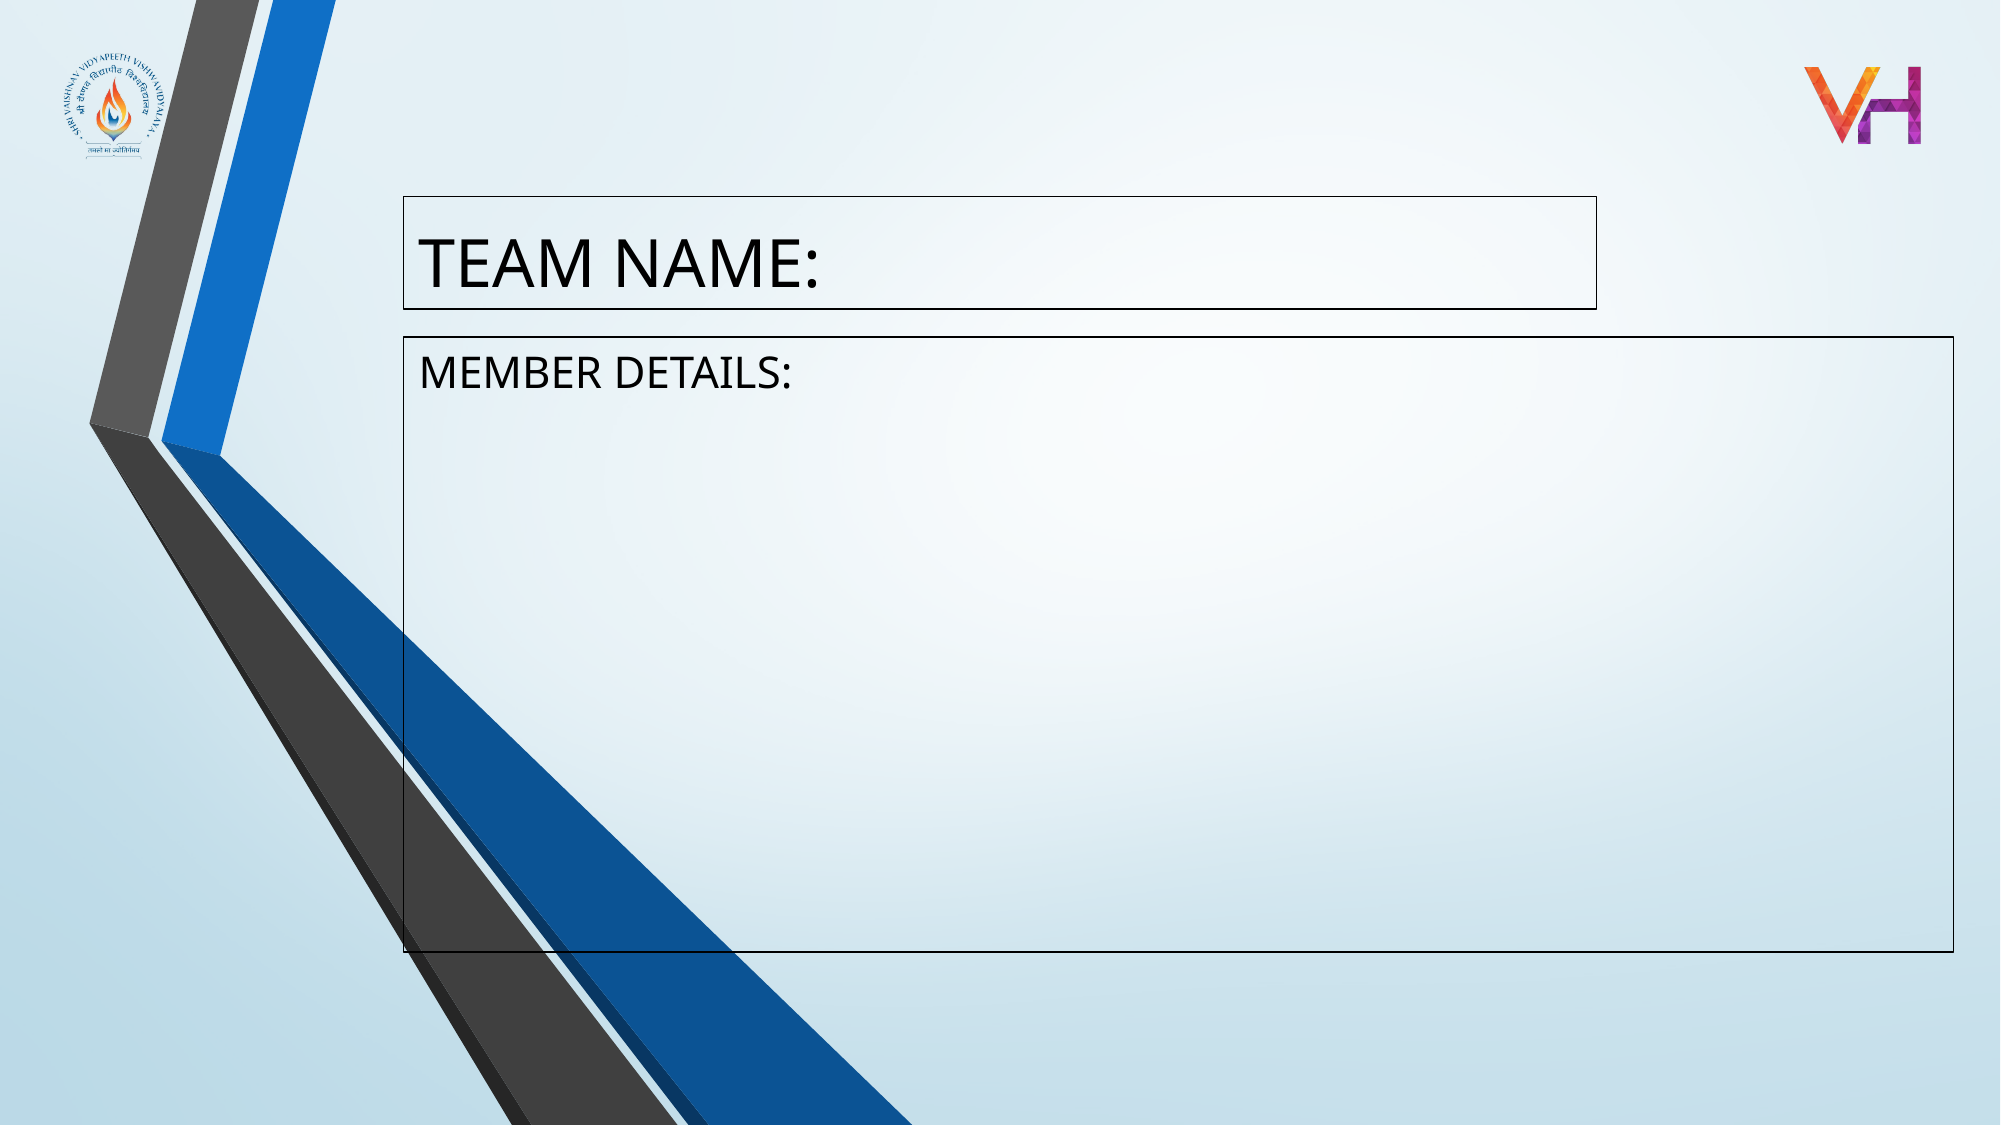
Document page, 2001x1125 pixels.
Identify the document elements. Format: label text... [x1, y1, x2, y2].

title TEAM NAME: [403, 196, 1597, 309]
picture [57, 49, 168, 160]
picture [1800, 63, 1924, 147]
subtitle MEMBER DETAILS: [403, 336, 1954, 953]
